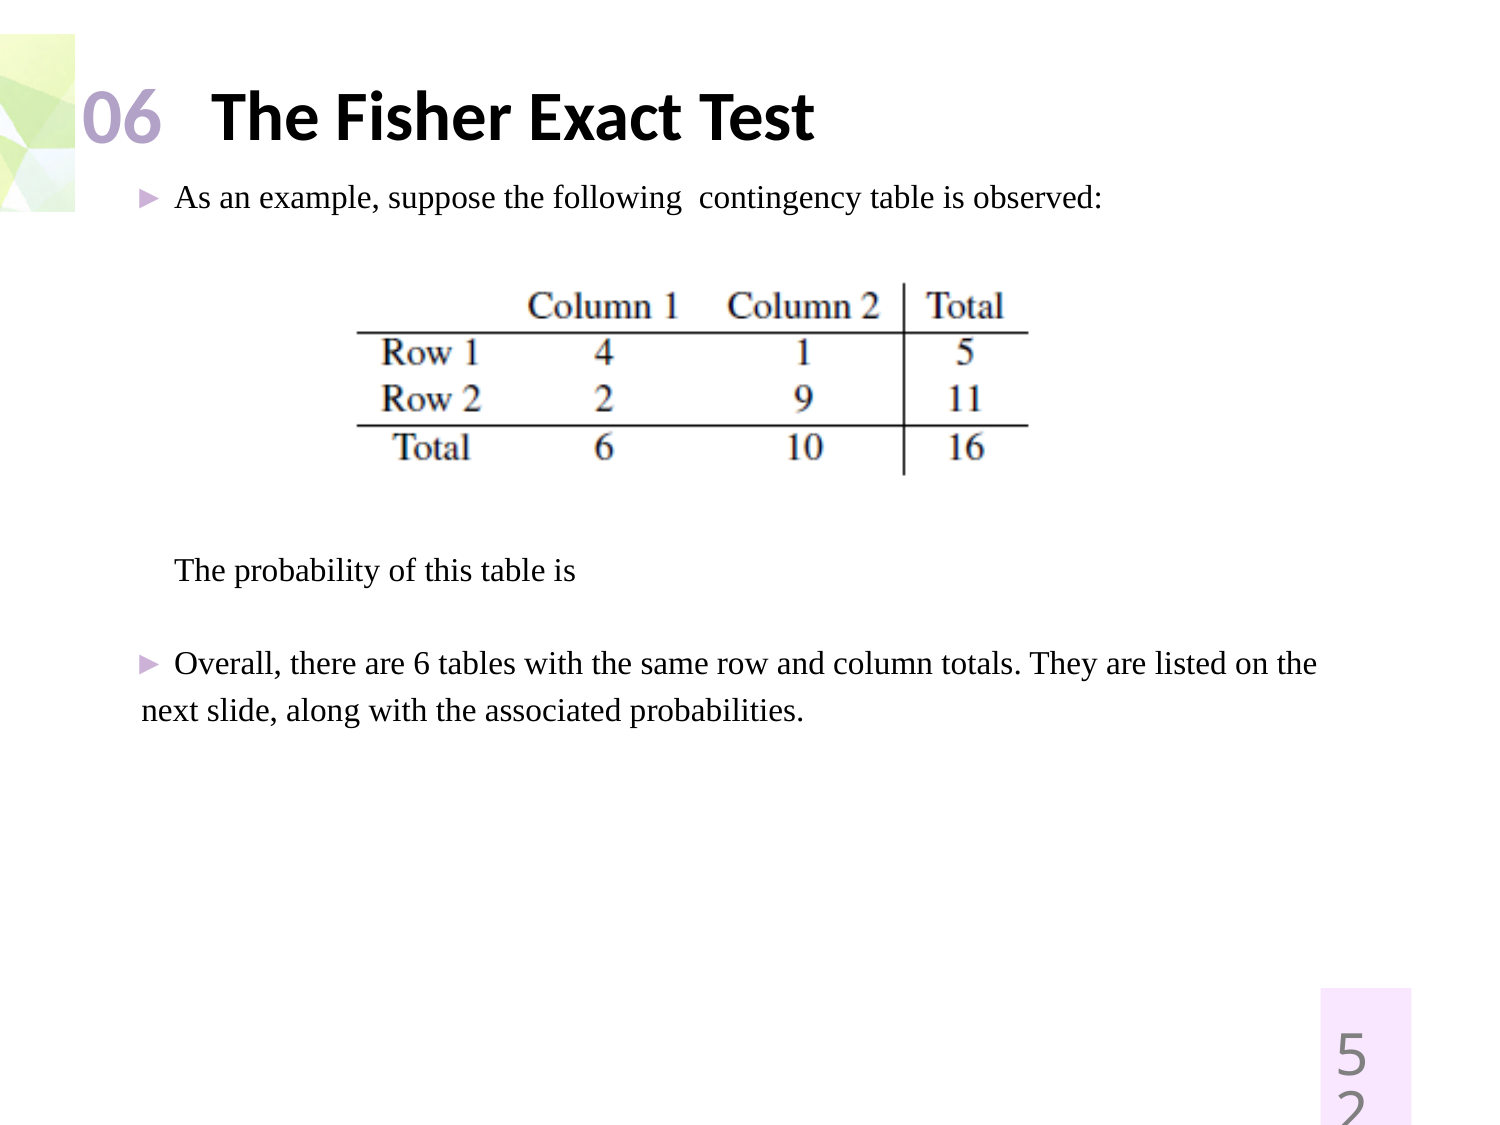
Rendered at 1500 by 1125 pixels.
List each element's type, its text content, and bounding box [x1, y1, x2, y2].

text_box The Fisher Exact Test [67, 47, 1324, 178]
picture [0, 0, 1500, 1125]
text_box 52 [1320, 988, 1412, 1125]
